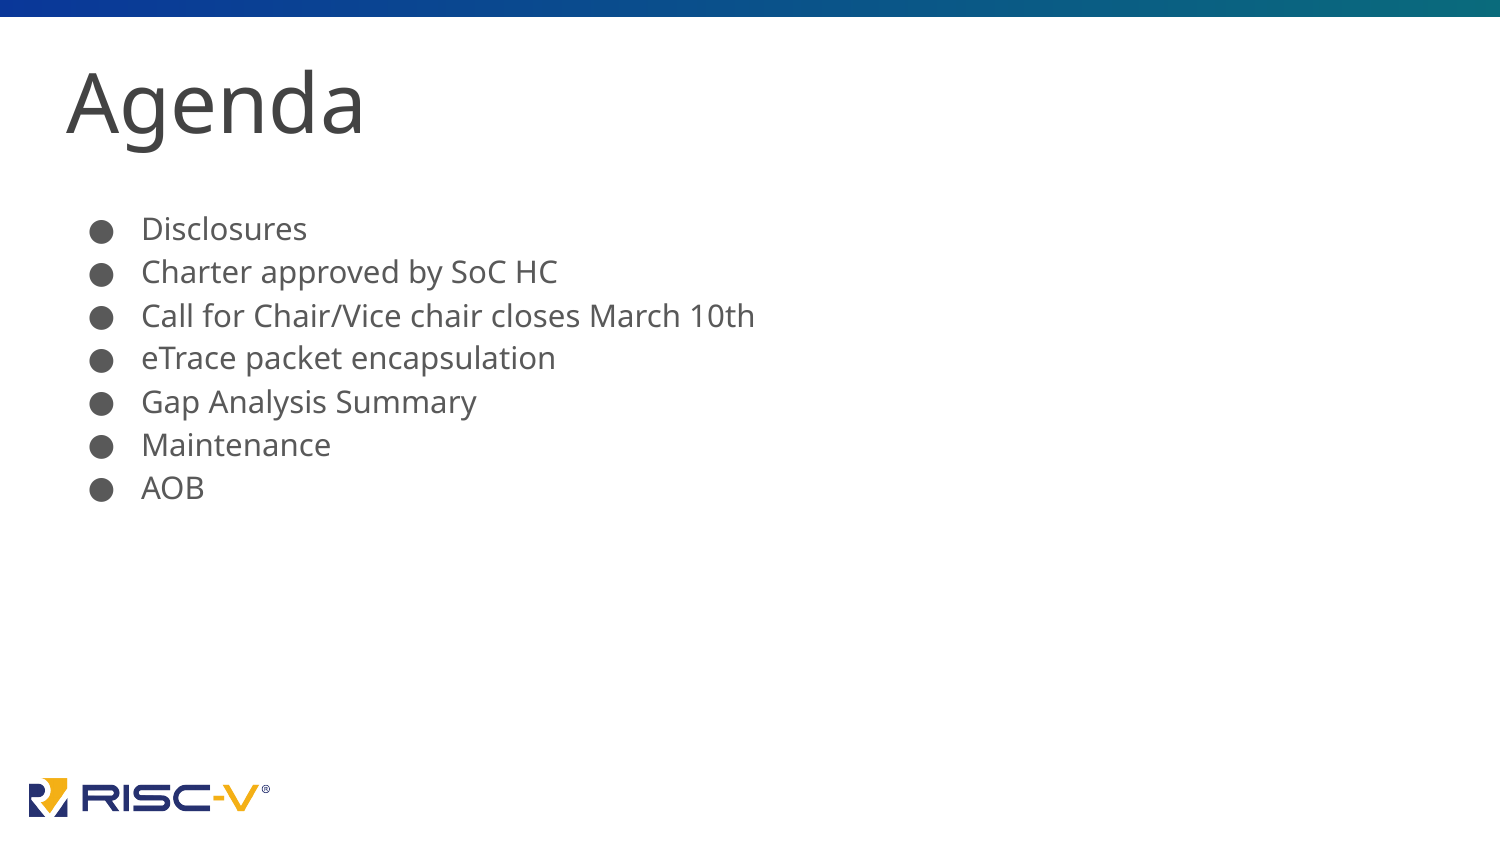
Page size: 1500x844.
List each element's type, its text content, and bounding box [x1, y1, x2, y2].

picture [29, 778, 270, 817]
list Disclosures Charter approved by SoC HC Call for Chair/Vice chair closes March 10th eTrace packet encapsulation Gap Analysis Summary Maintenance AOB [51, 189, 1449, 750]
title Agenda [51, 35, 1449, 159]
